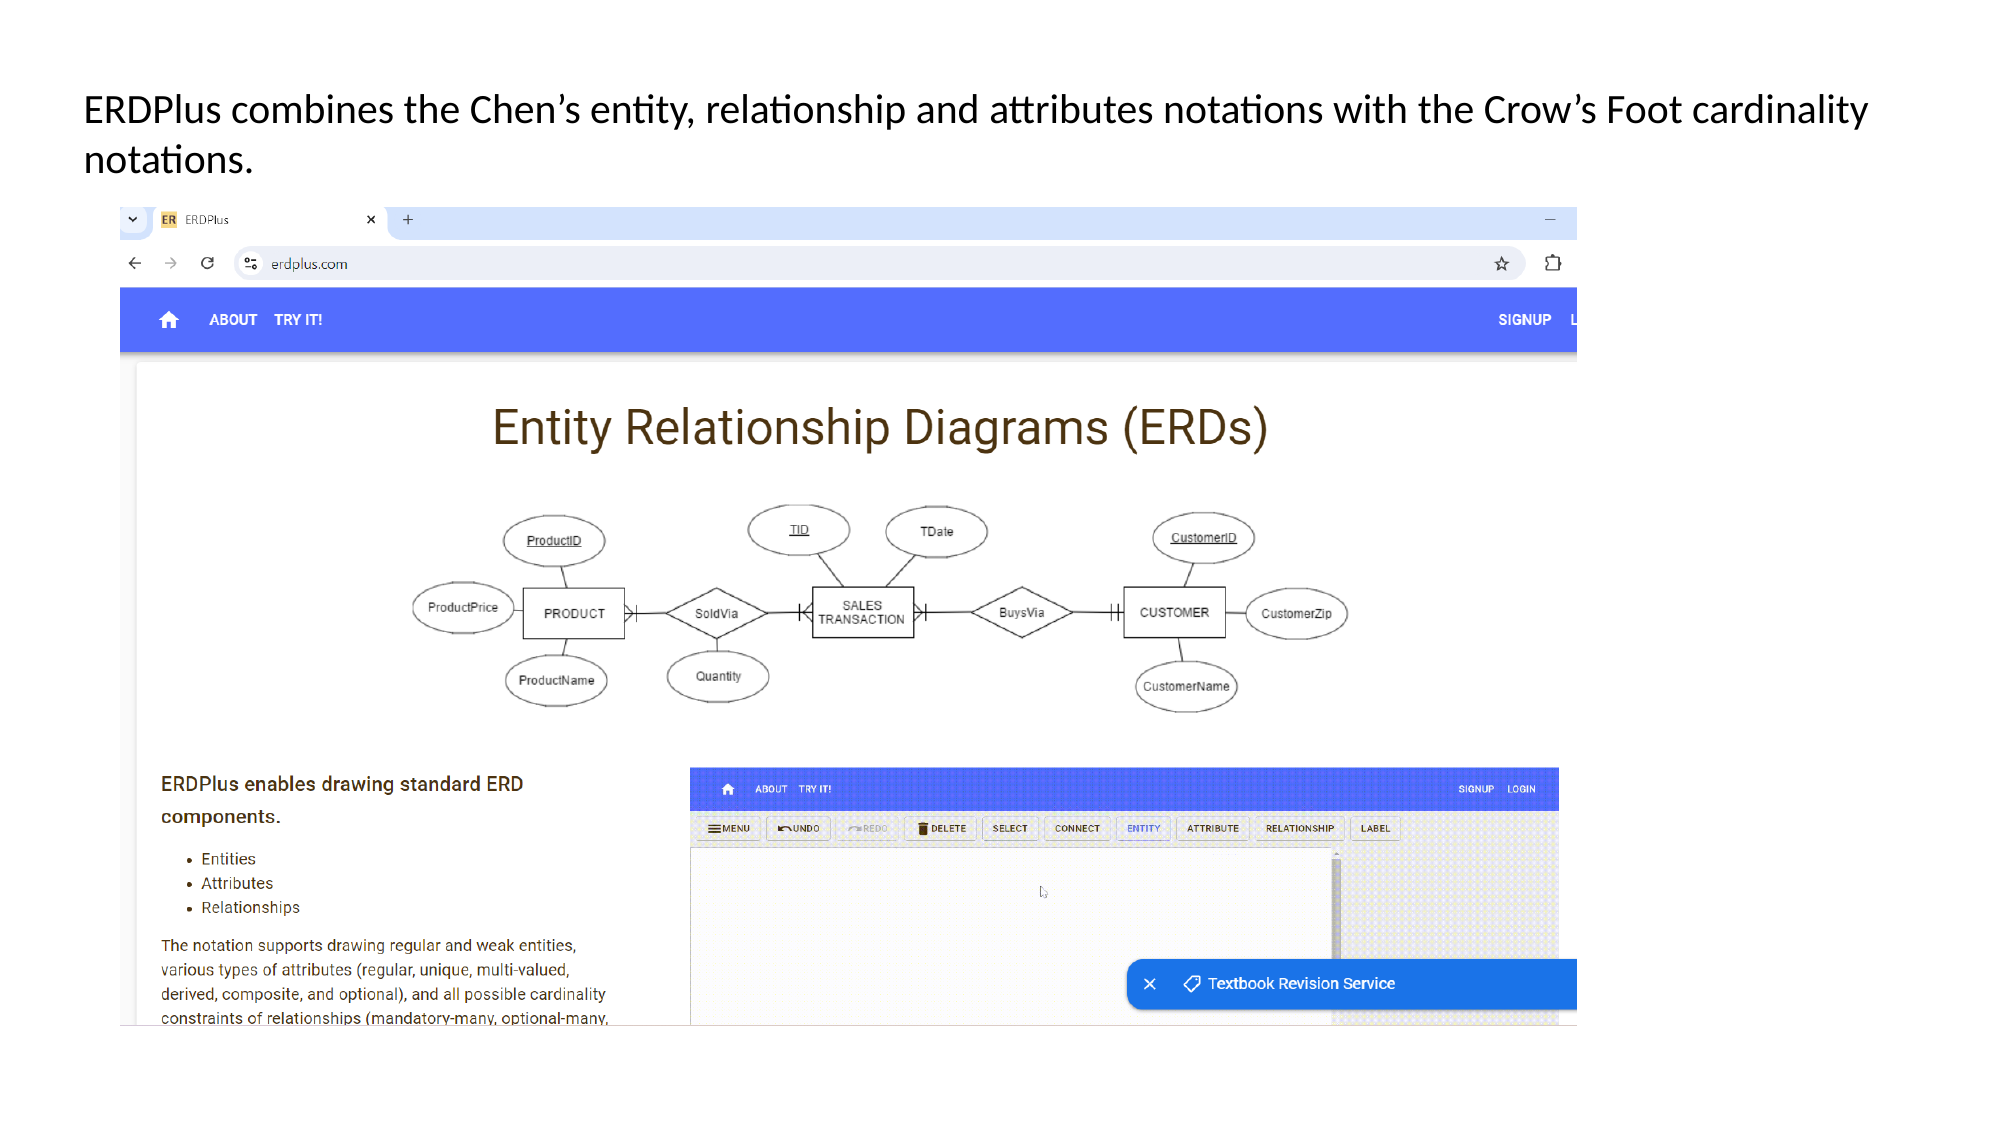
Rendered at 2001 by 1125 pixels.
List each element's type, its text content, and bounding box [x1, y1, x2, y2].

picture [120, 207, 1577, 1026]
text_box ERDPlus combines the Chen’s entity, relationship and attributes notations with the Crow’s Foot cardinality notations. [68, 74, 1932, 190]
